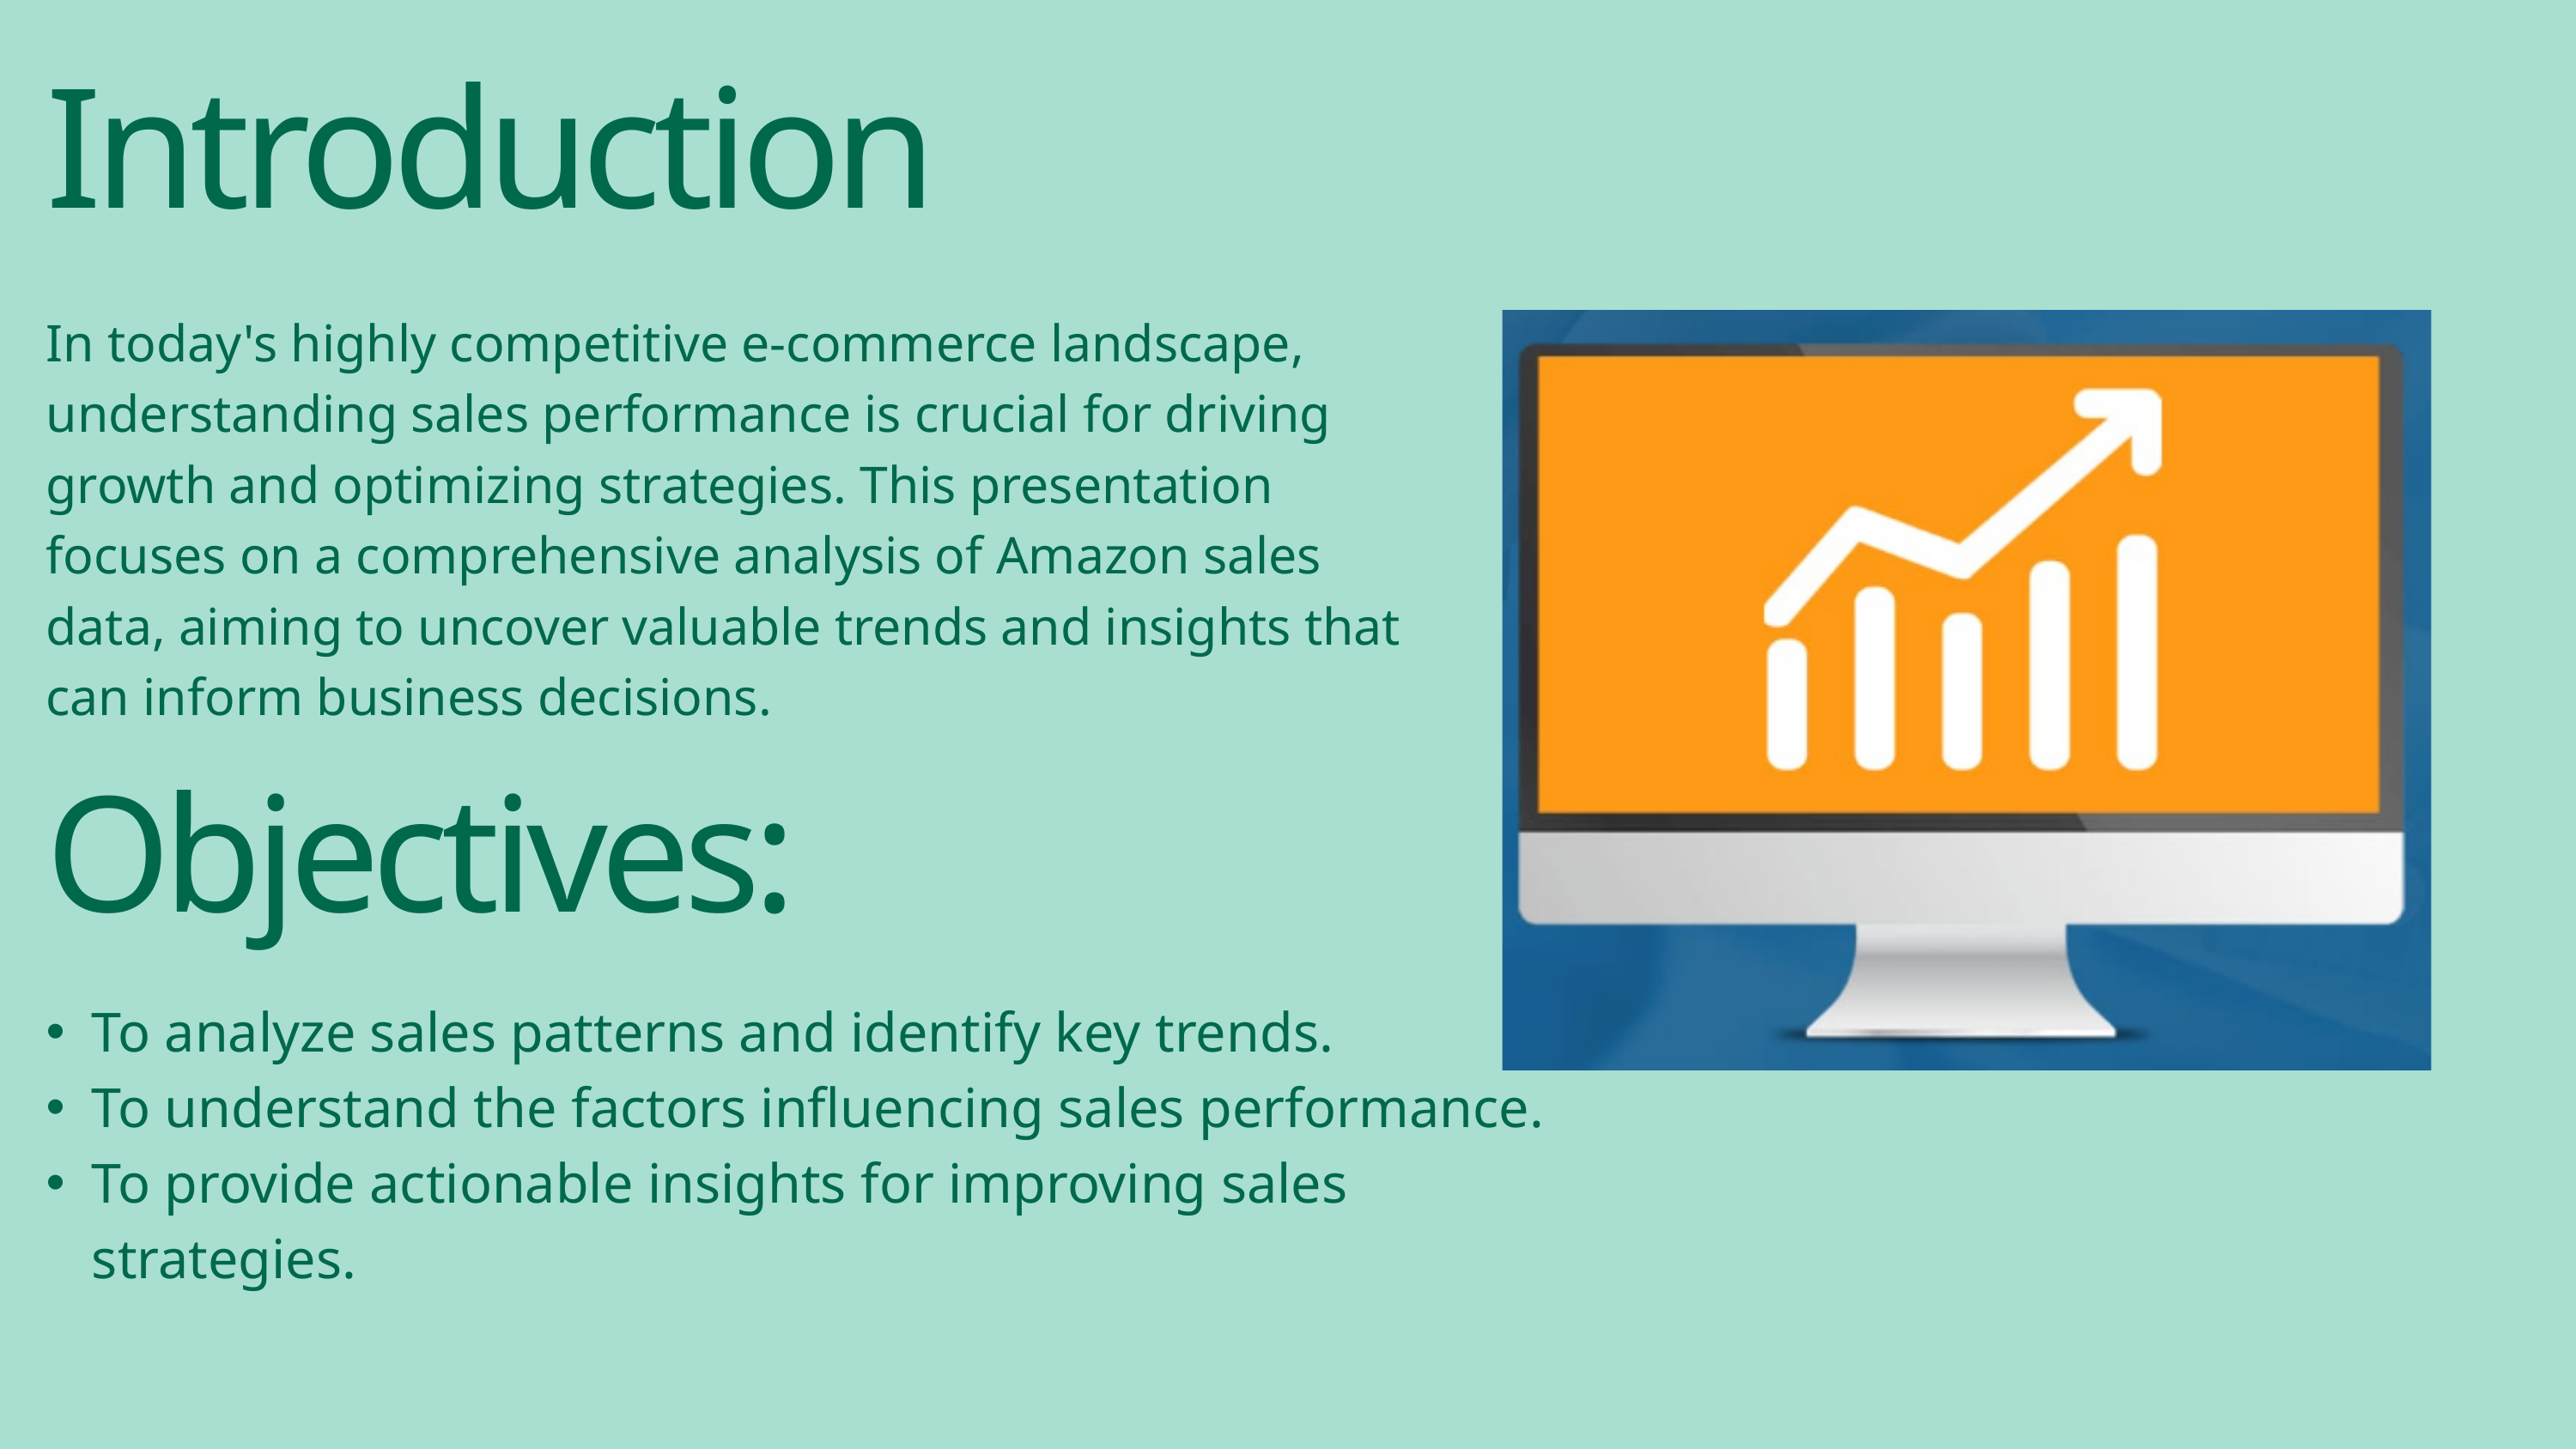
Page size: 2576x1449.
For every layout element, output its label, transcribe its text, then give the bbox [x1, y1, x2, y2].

text_box Objectives: [46, 799, 1044, 944]
text_box [1502, 310, 2432, 1070]
text_box Introduction [46, 91, 1078, 241]
text_box To analyze sales patterns and identify key trends. To understand the factors influencing sales performance. To provide actionable insights for improving sales strategies. [0, 987, 1583, 1366]
text_box In today's highly competitive e-commerce landscape, understanding sales performance is crucial for driving growth and optimizing strategies. This presentation focuses on a comprehensive analysis of Amazon sales data, aiming to uncover valuable trends and insights that can inform business decisions. [46, 300, 1429, 726]
